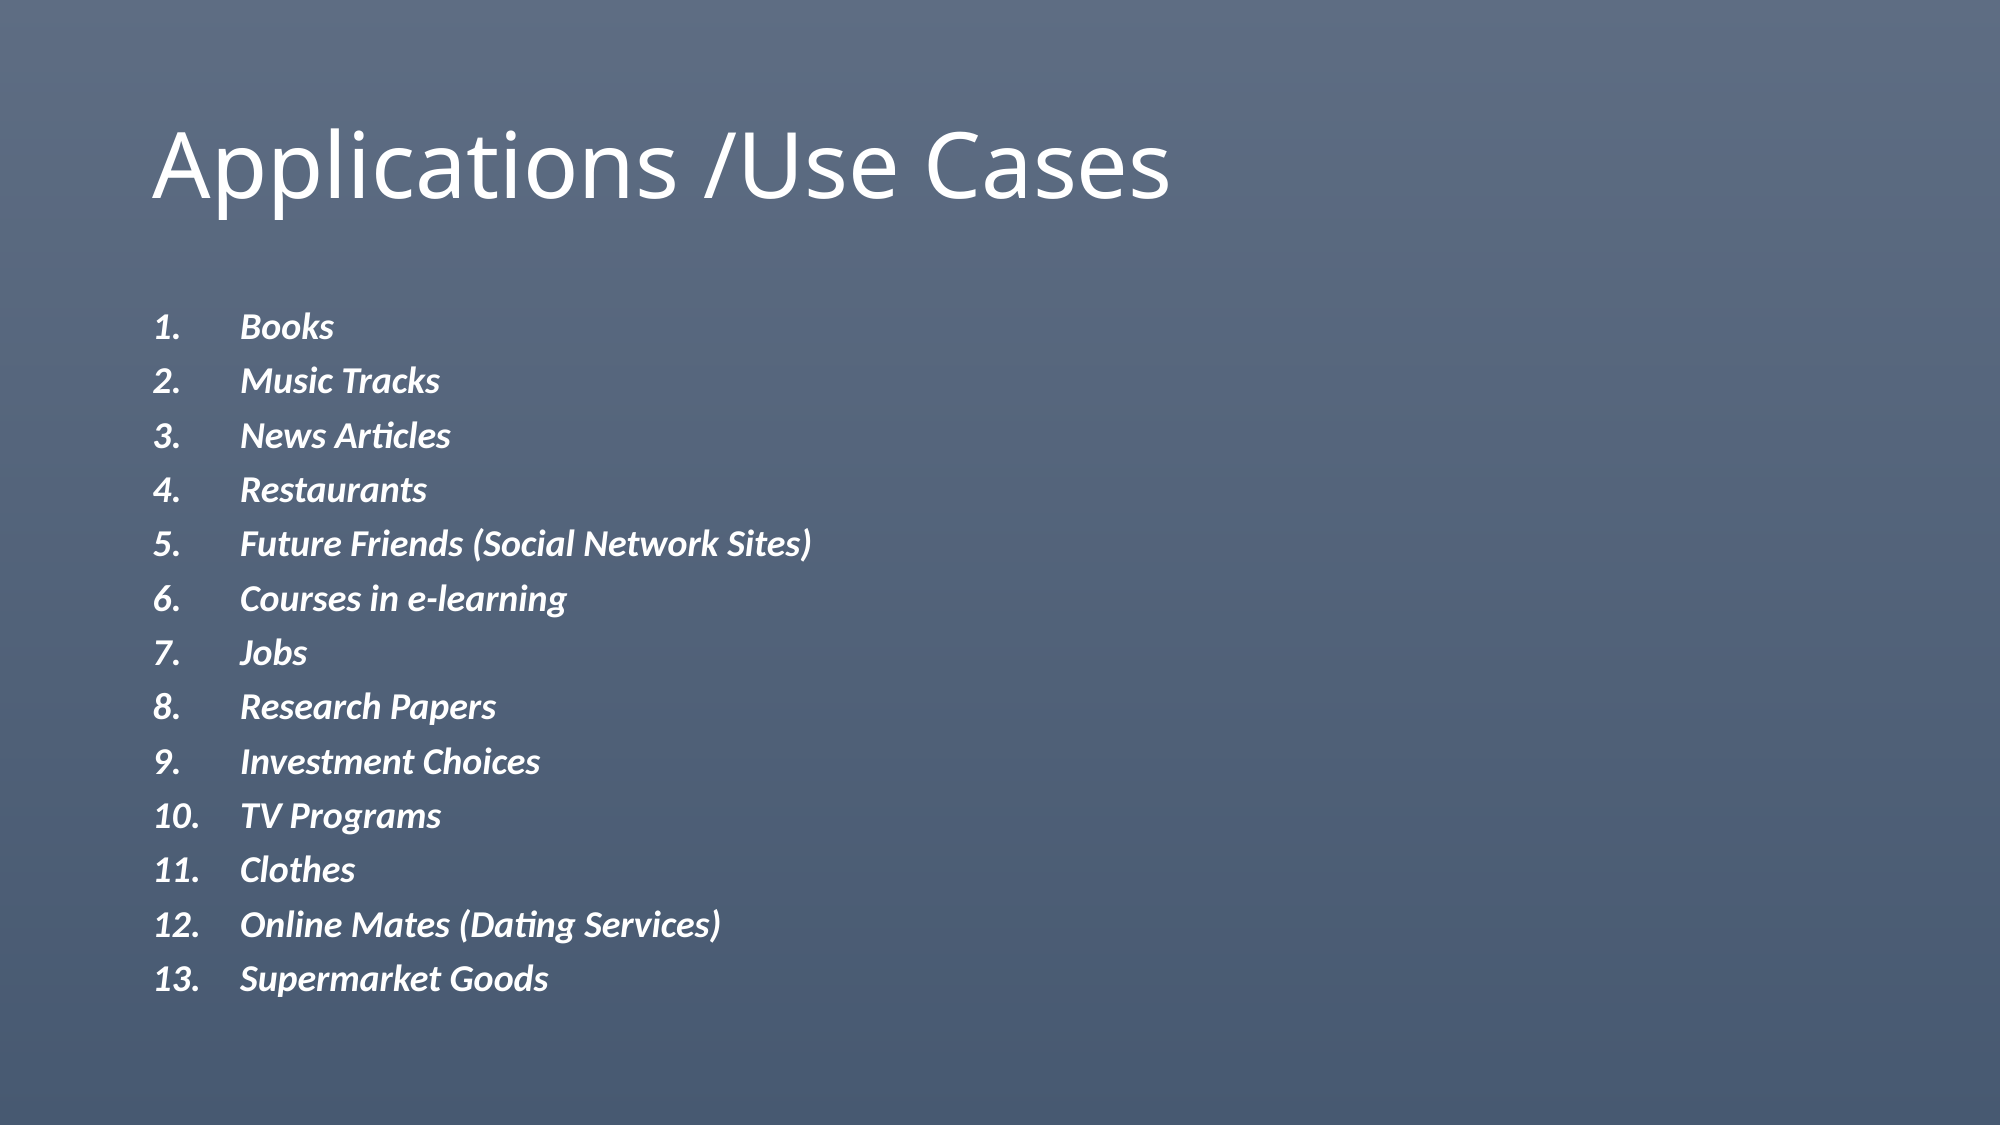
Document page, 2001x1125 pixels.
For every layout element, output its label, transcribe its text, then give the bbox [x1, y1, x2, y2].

list Books Music Tracks News Articles Restaurants Future Friends (Social Network Sites) Courses in e-learning Jobs Research Papers Investment Choices TV Programs Clothes Online Mates (Dating Services) Supermarket Goods [137, 299, 1863, 1014]
title Applications /Use Cases [137, 59, 1863, 278]
